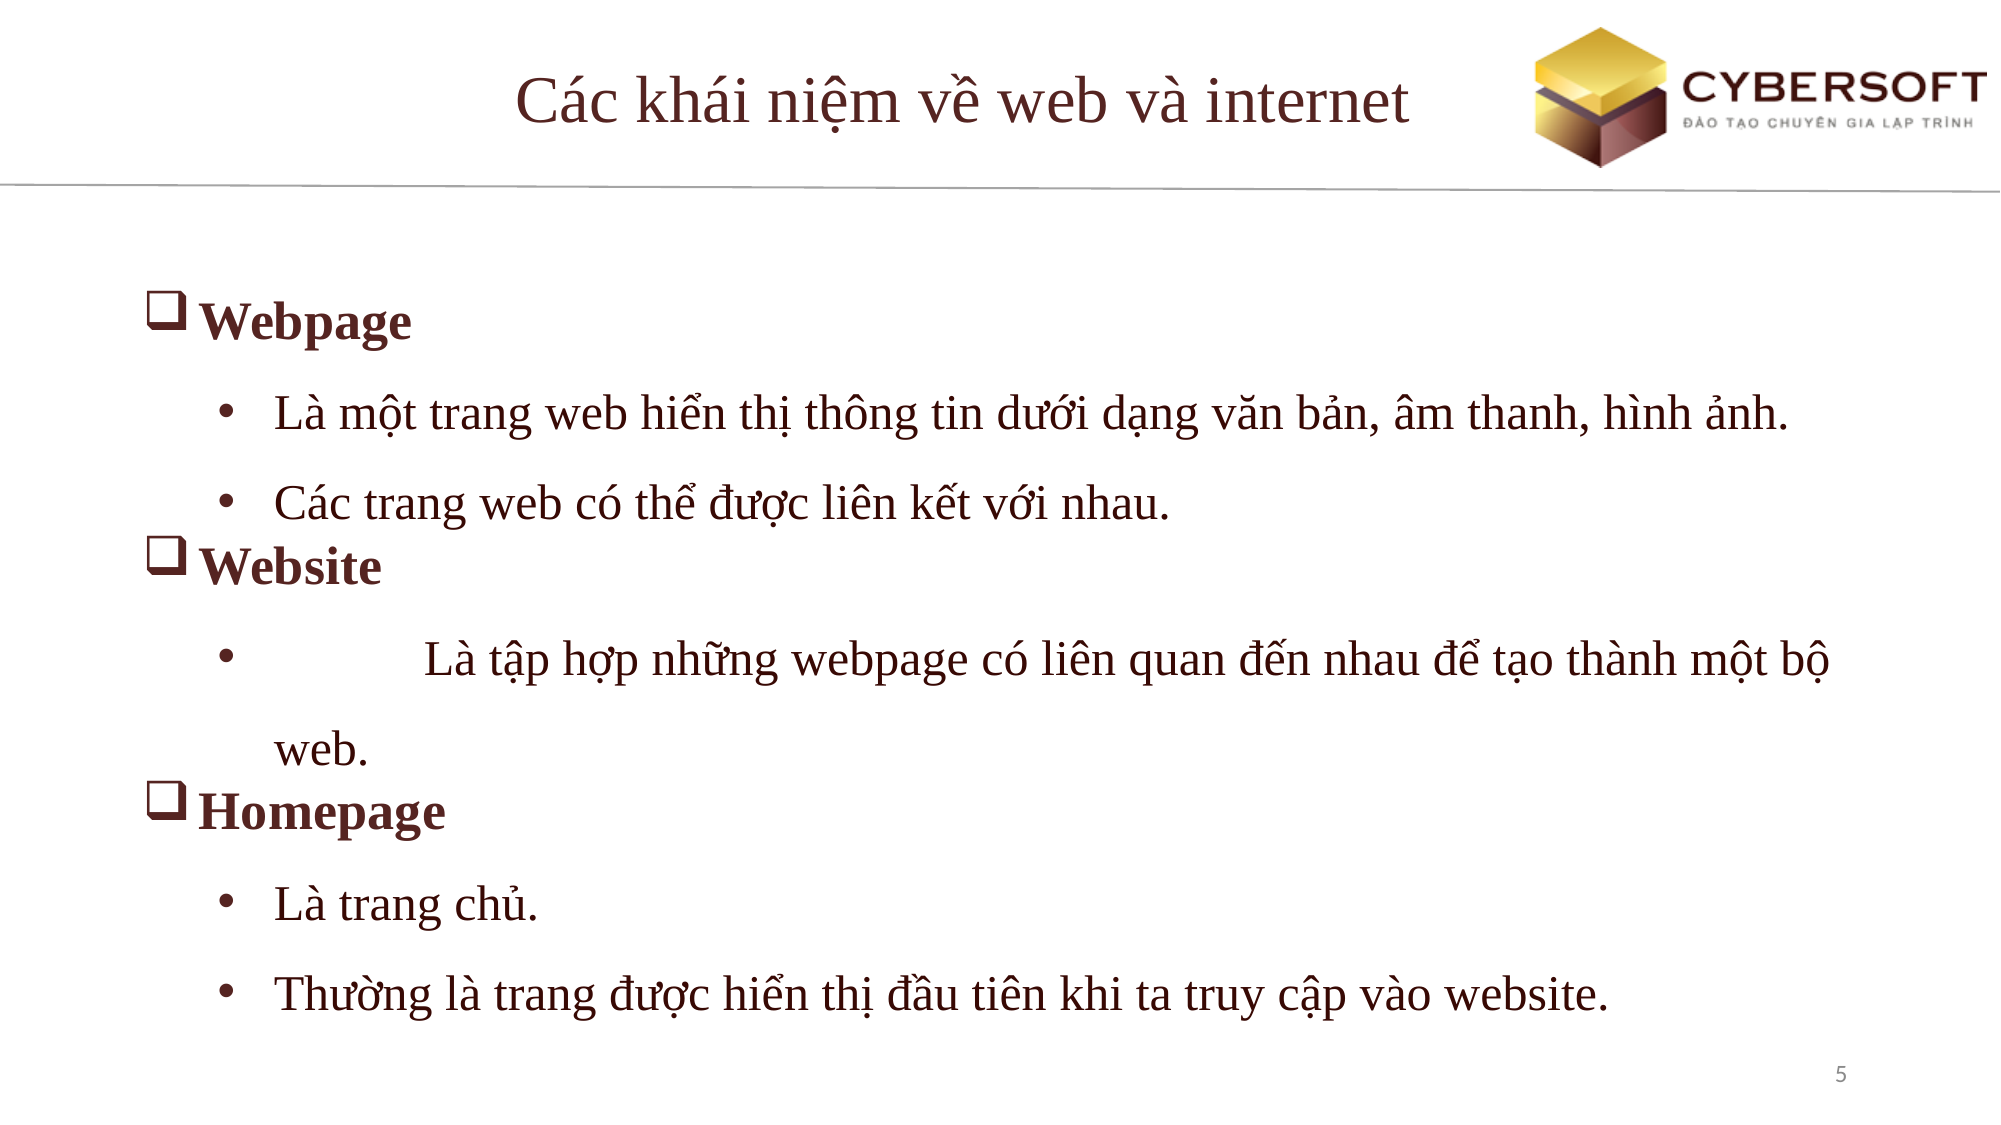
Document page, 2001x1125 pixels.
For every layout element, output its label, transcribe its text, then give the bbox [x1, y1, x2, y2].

text_box Webpage Là một trang web hiển thị thông tin dưới dạng văn bản, âm thanh, hình ảnh. Các trang web có thể được liên kết với nhau. Website Là tập hợp những webpage có liên quan đến nhau để tạo thành một bộ web. Homepage Là trang chủ. Thường là trang được hiển thị đầu tiên khi ta truy cập vào website. [127, 277, 1873, 1125]
slide_number 5 [1412, 1042, 1863, 1103]
text_box Các khái niệm về web và internet [468, 48, 1458, 143]
picture [1525, 27, 1987, 168]
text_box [0, 184, 2000, 192]
